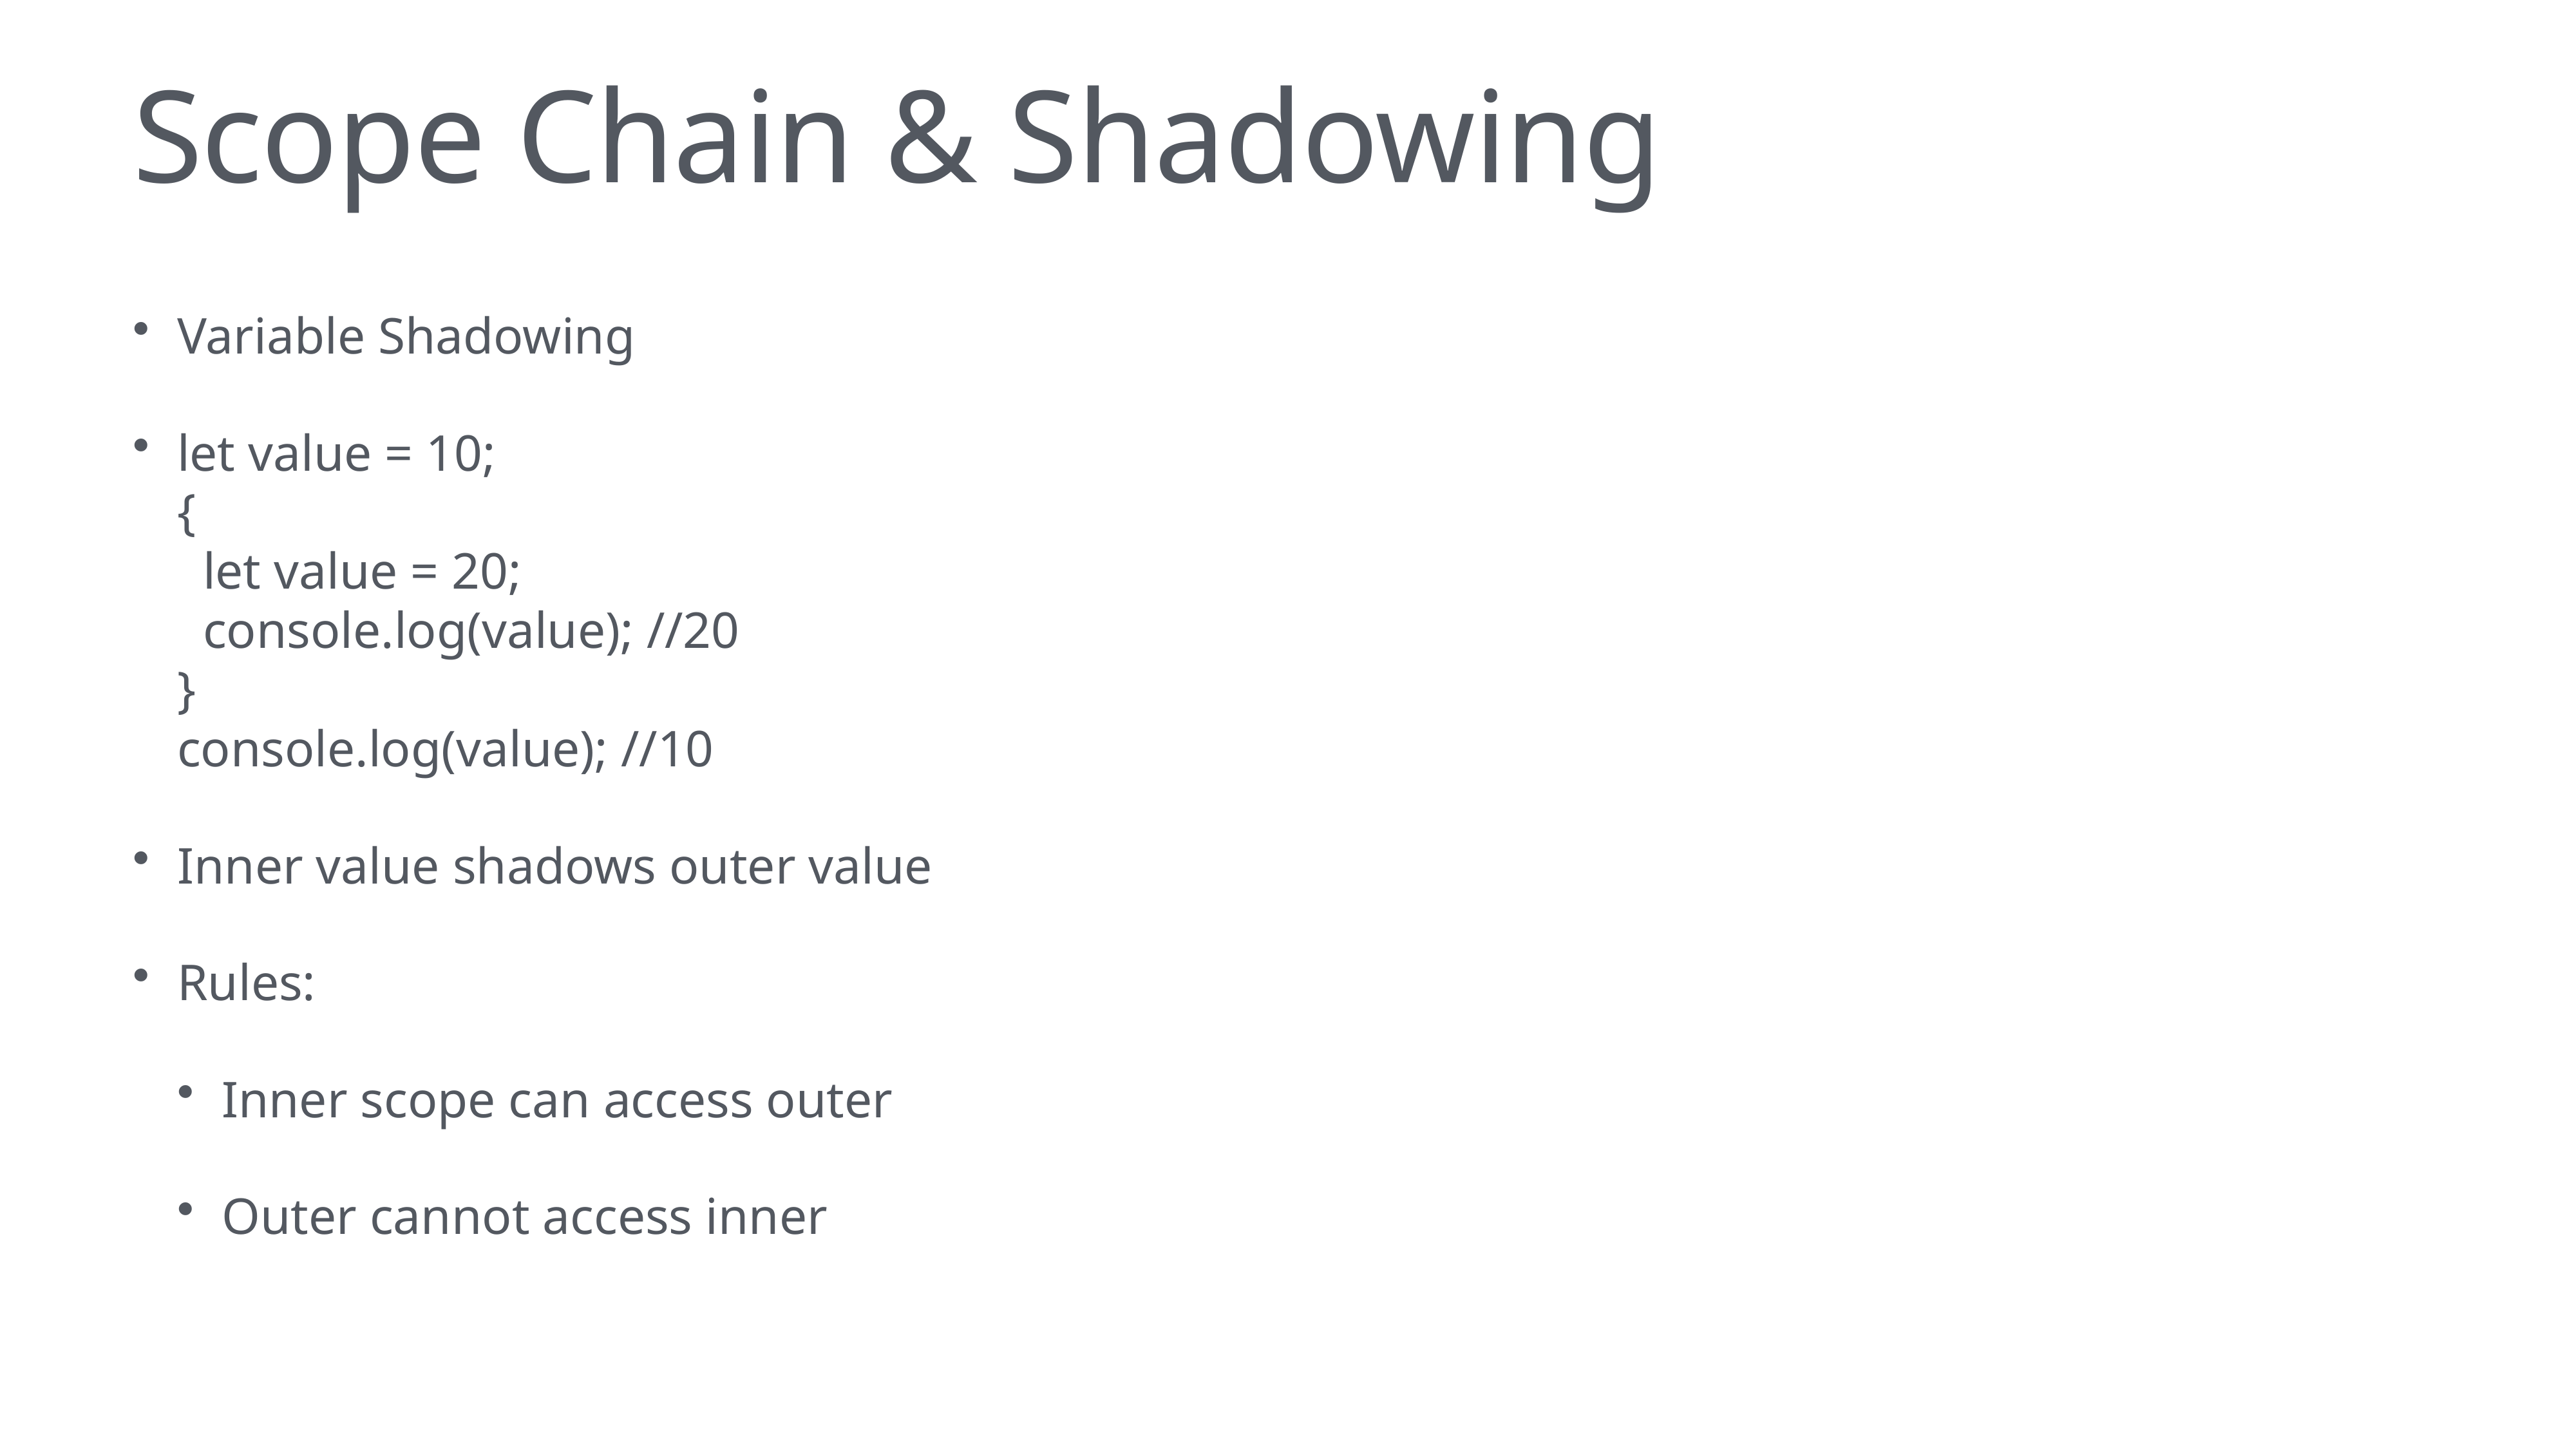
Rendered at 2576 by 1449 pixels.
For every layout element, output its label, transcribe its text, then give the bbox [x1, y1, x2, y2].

title Scope Chain & Shadowing [127, 66, 2449, 246]
list Variable Shadowing let value = 10; { let value = 20; console.log(value); //20 } console.log(value); //10 Inner value shadows outer value Rules: Inner scope can access outer Outer cannot access inner [127, 298, 2449, 1321]
